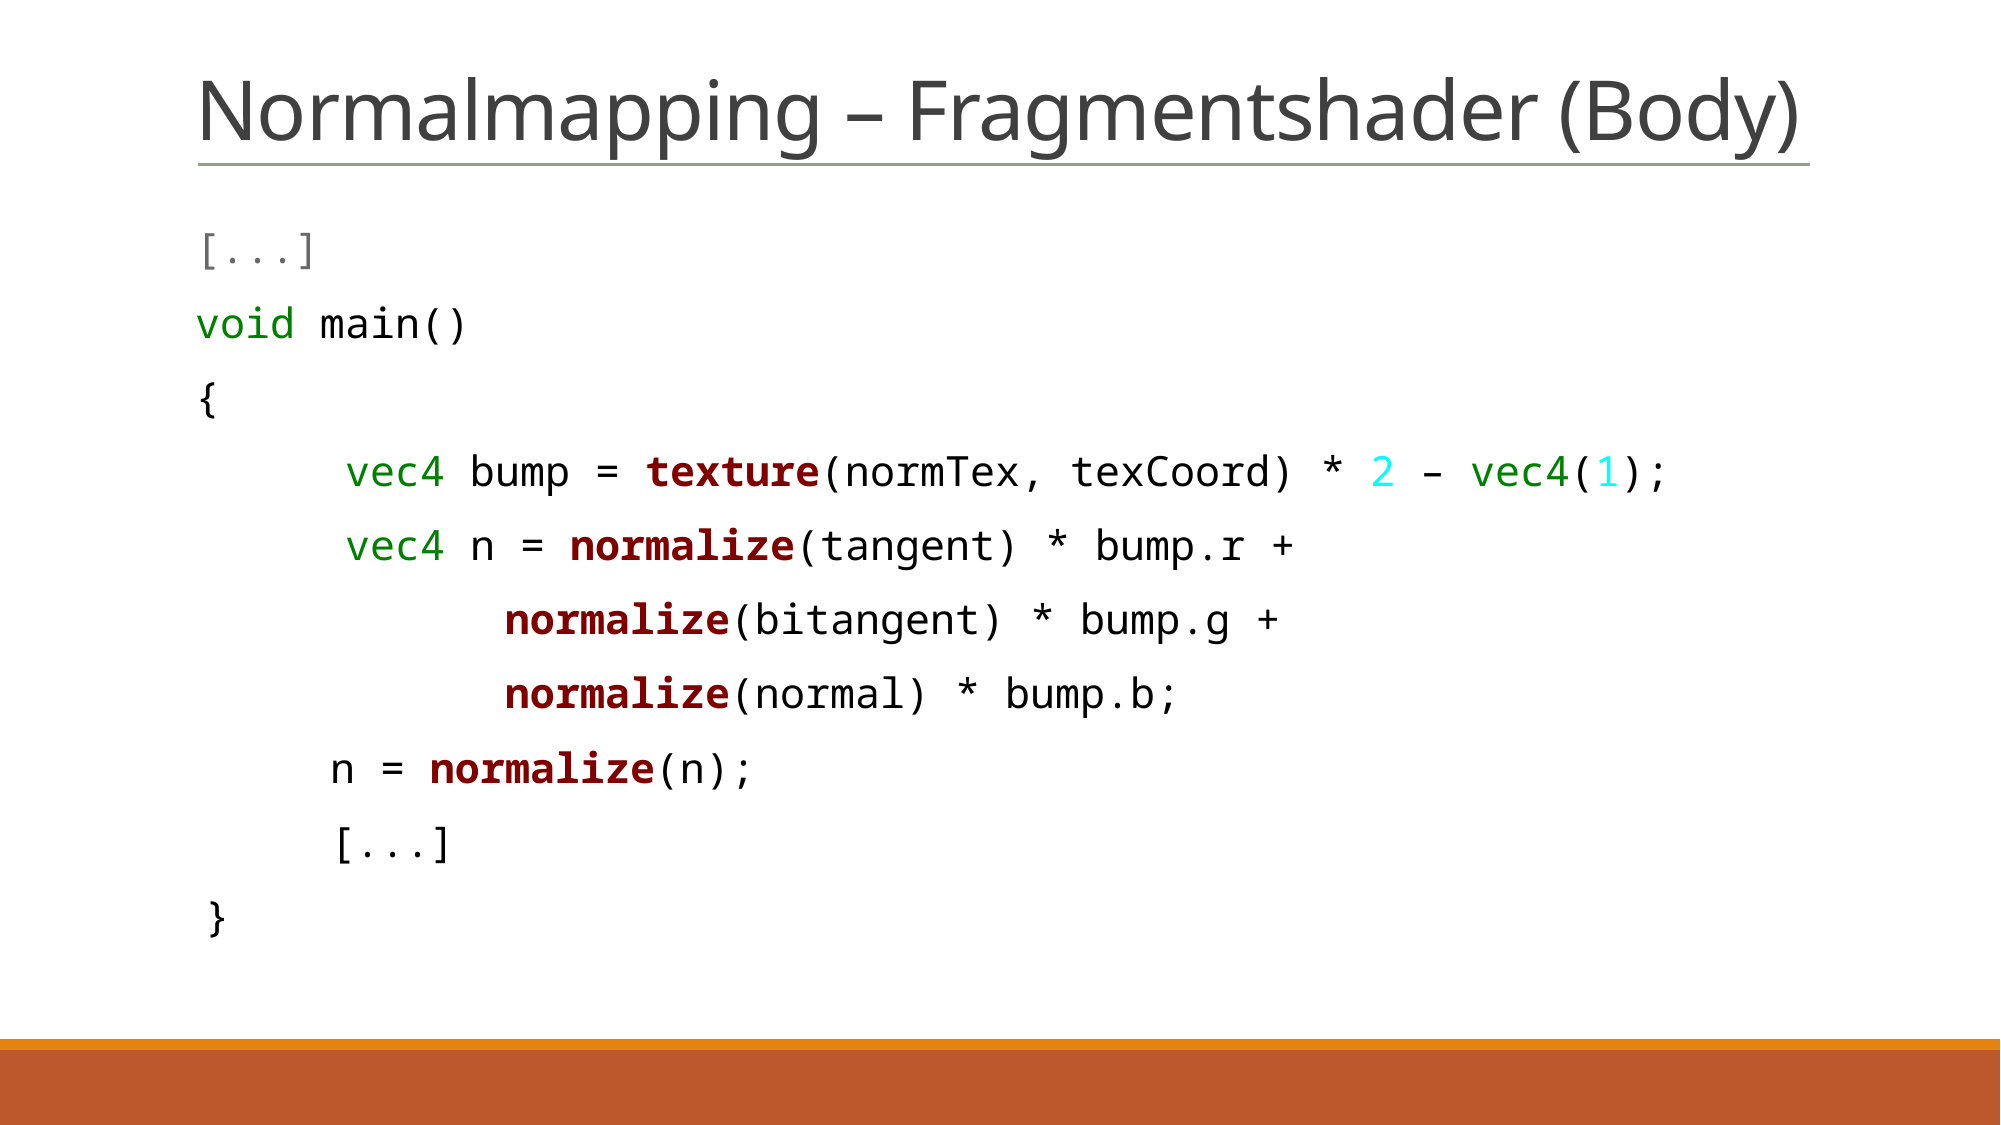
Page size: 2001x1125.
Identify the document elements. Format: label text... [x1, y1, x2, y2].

title Normalmapping – Fragmentshader (Body) [180, 47, 1830, 165]
list [...] void main() { vec4 bump = texture(normTex, texCoord) * 2 – vec4(1); vec4 n = normalize(tangent) * bump.r + normalize(bitangent) * bump.g + normalize(normal) * bump.b; n = normalize(n); [...] } [180, 220, 1874, 992]
